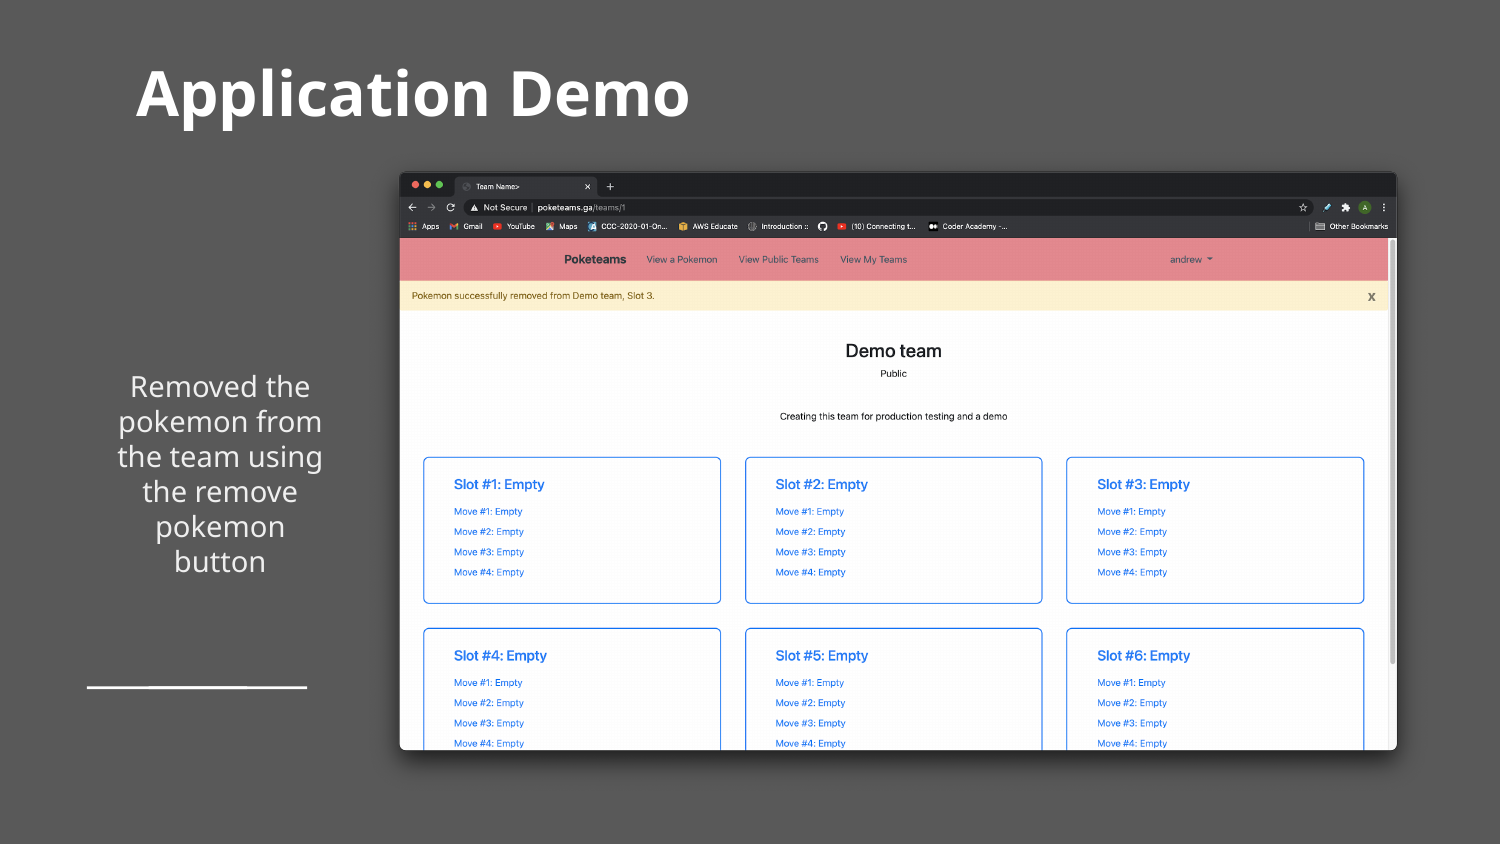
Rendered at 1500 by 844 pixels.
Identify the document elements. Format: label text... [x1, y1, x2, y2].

text_box Removed the pokemon from the team using the remove pokemon button [99, 353, 342, 594]
title Application Demo [121, 39, 1273, 150]
picture [366, 149, 1430, 794]
